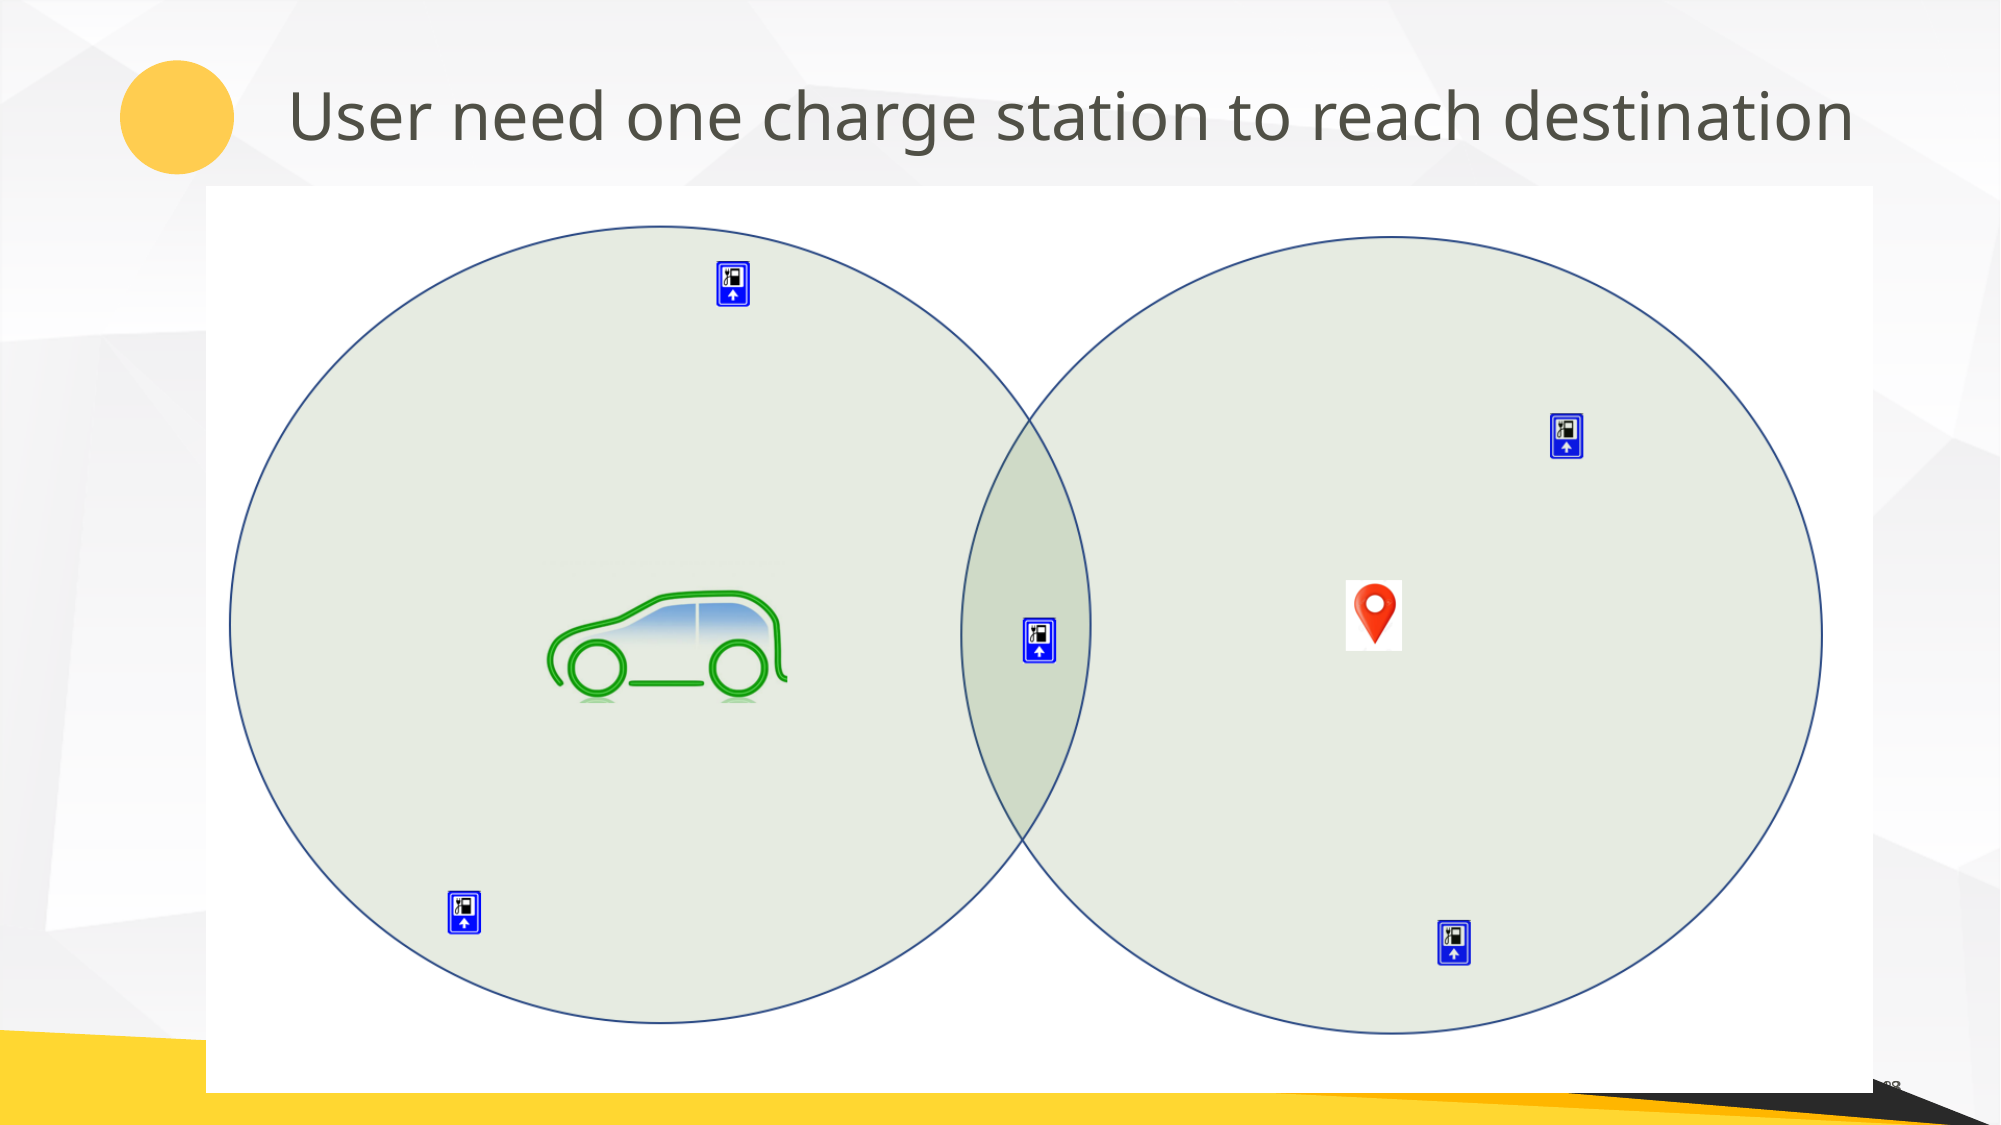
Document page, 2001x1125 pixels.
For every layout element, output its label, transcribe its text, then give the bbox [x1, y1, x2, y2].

picture [0, 0, 2001, 1125]
text_box User need one charge station to reach destination [272, 76, 2000, 222]
